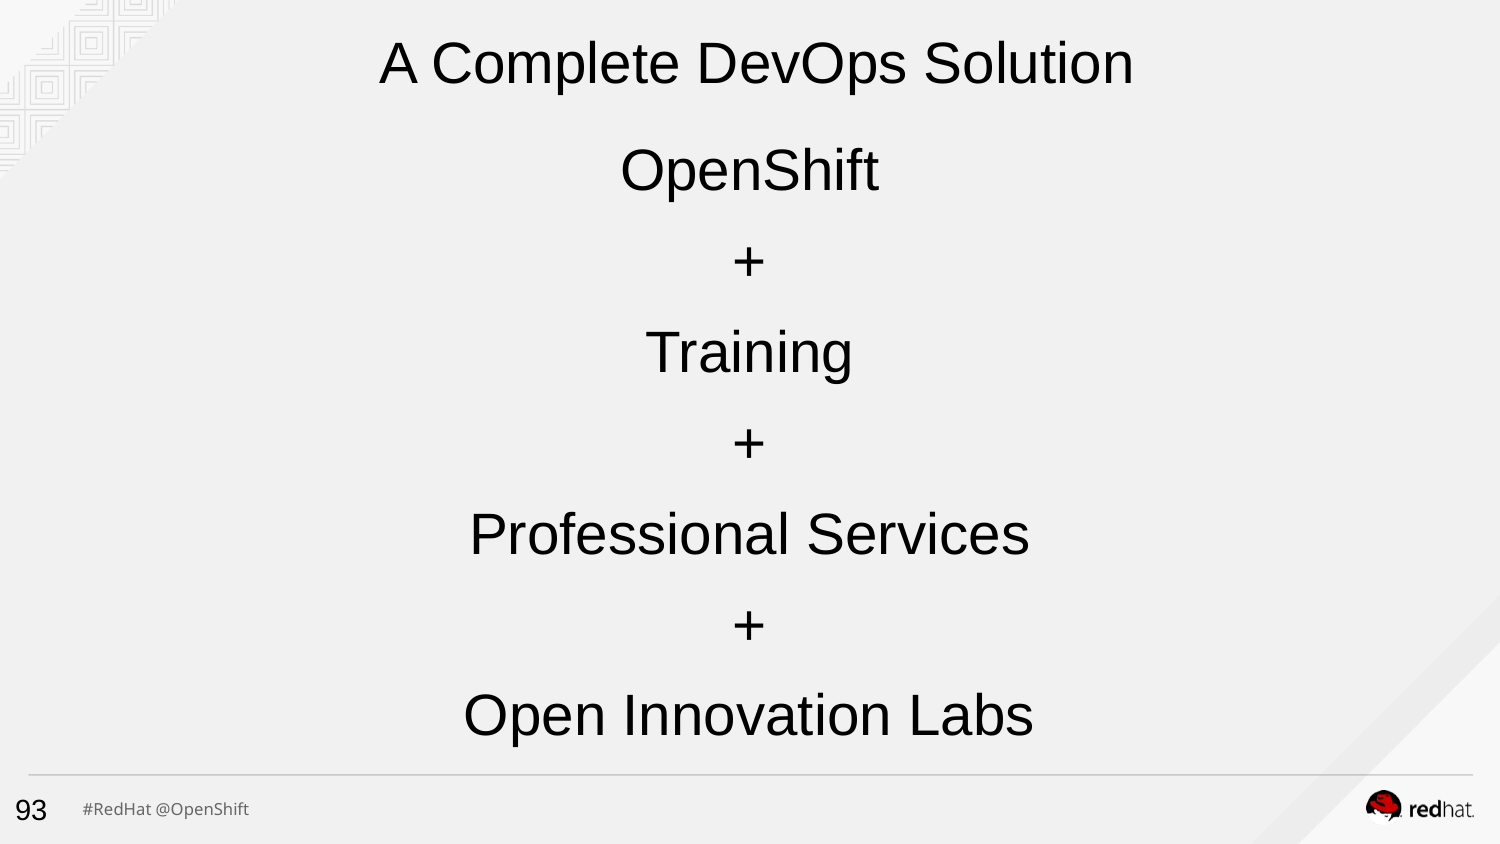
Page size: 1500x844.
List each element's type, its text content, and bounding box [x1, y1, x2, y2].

slide_number 93 [0, 776, 86, 842]
text_box A Complete DevOps Solution [146, 26, 1369, 111]
picture [0, 621, 1500, 844]
text_box OpenShift + Training + Professional Services + Open Innovation Labs [0, 132, 1500, 621]
picture [0, 0, 1500, 132]
